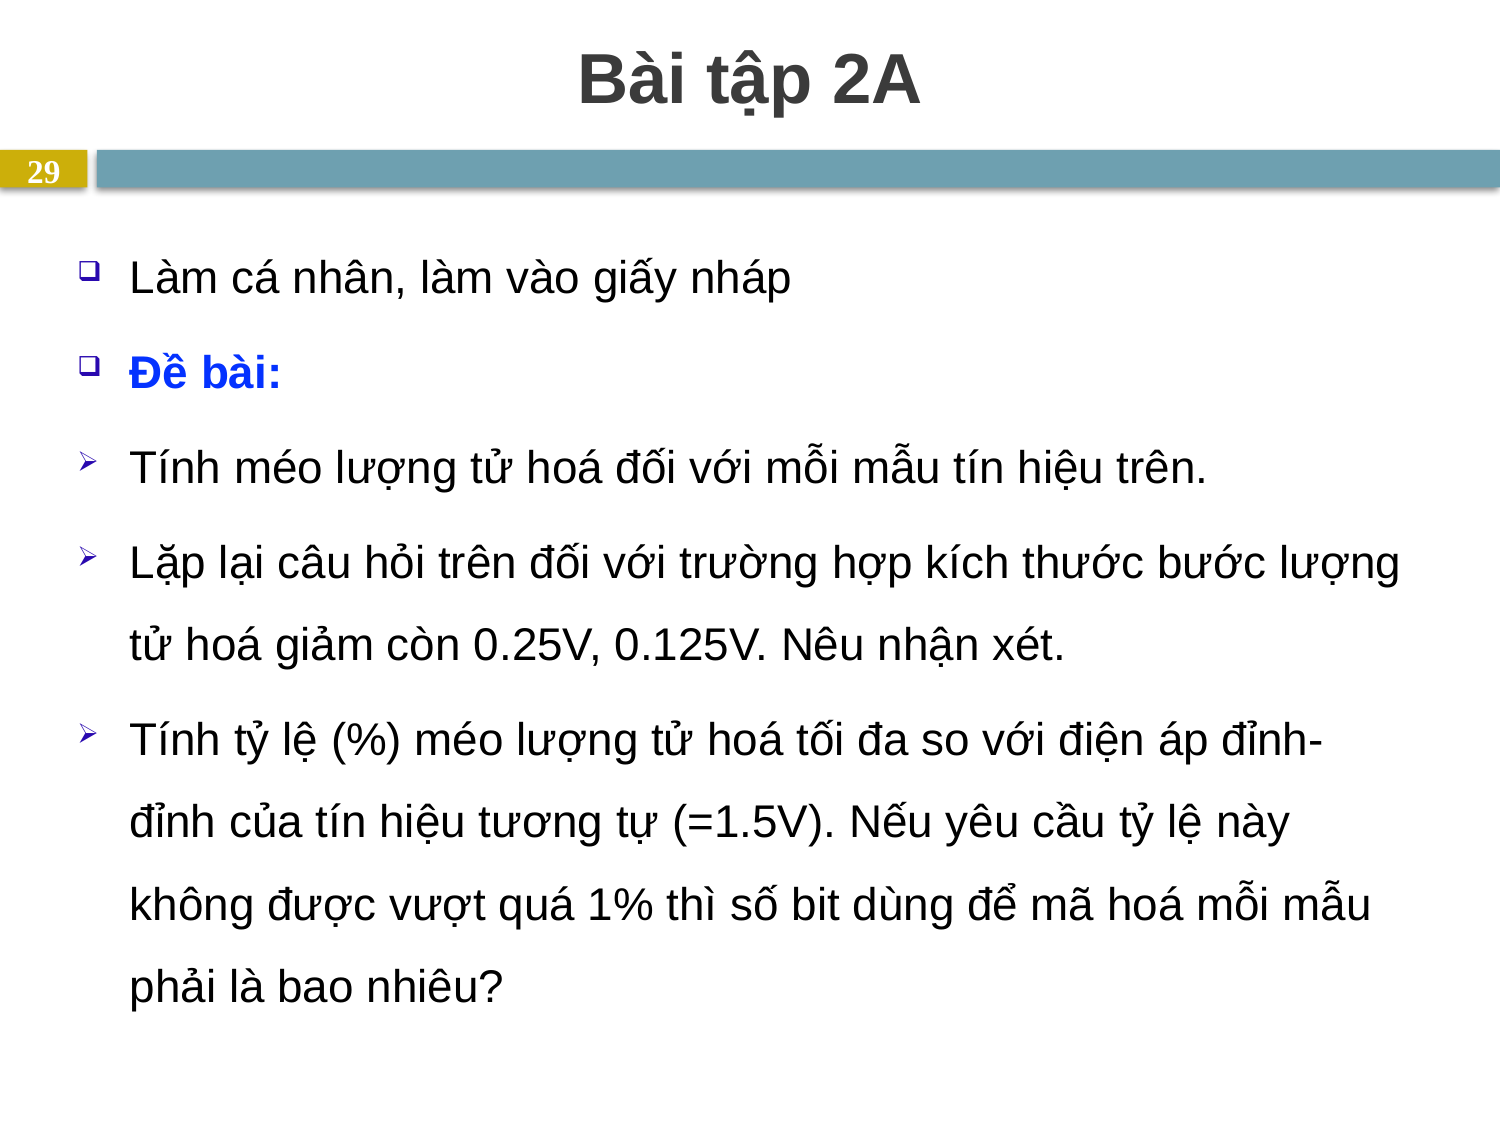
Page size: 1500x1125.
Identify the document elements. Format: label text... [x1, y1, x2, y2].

list Làm cá nhân, làm vào giấy nháp Đề bài: Tính méo lượng tử hoá đối với mỗi mẫu tín hiệu trên. Lặp lại câu hỏi trên đối với trường hợp kích thước bước lượng tử hoá giảm còn 0.25V, 0.125V. Nêu nhận xét. Tính tỷ lệ (%) méo lượng tử hoá tối đa so với điện áp đỉnh-đỉnh của tín hiệu tương tự (=1.5V). Nếu yêu cầu tỷ lệ này không được vượt quá 1% thì số bit dùng để mã hoá mỗi mẫu phải là bao nhiêu? [62, 212, 1425, 1075]
slide_number 29 [0, 149, 88, 191]
title Bài tập 2A [0, 12, 1500, 138]
